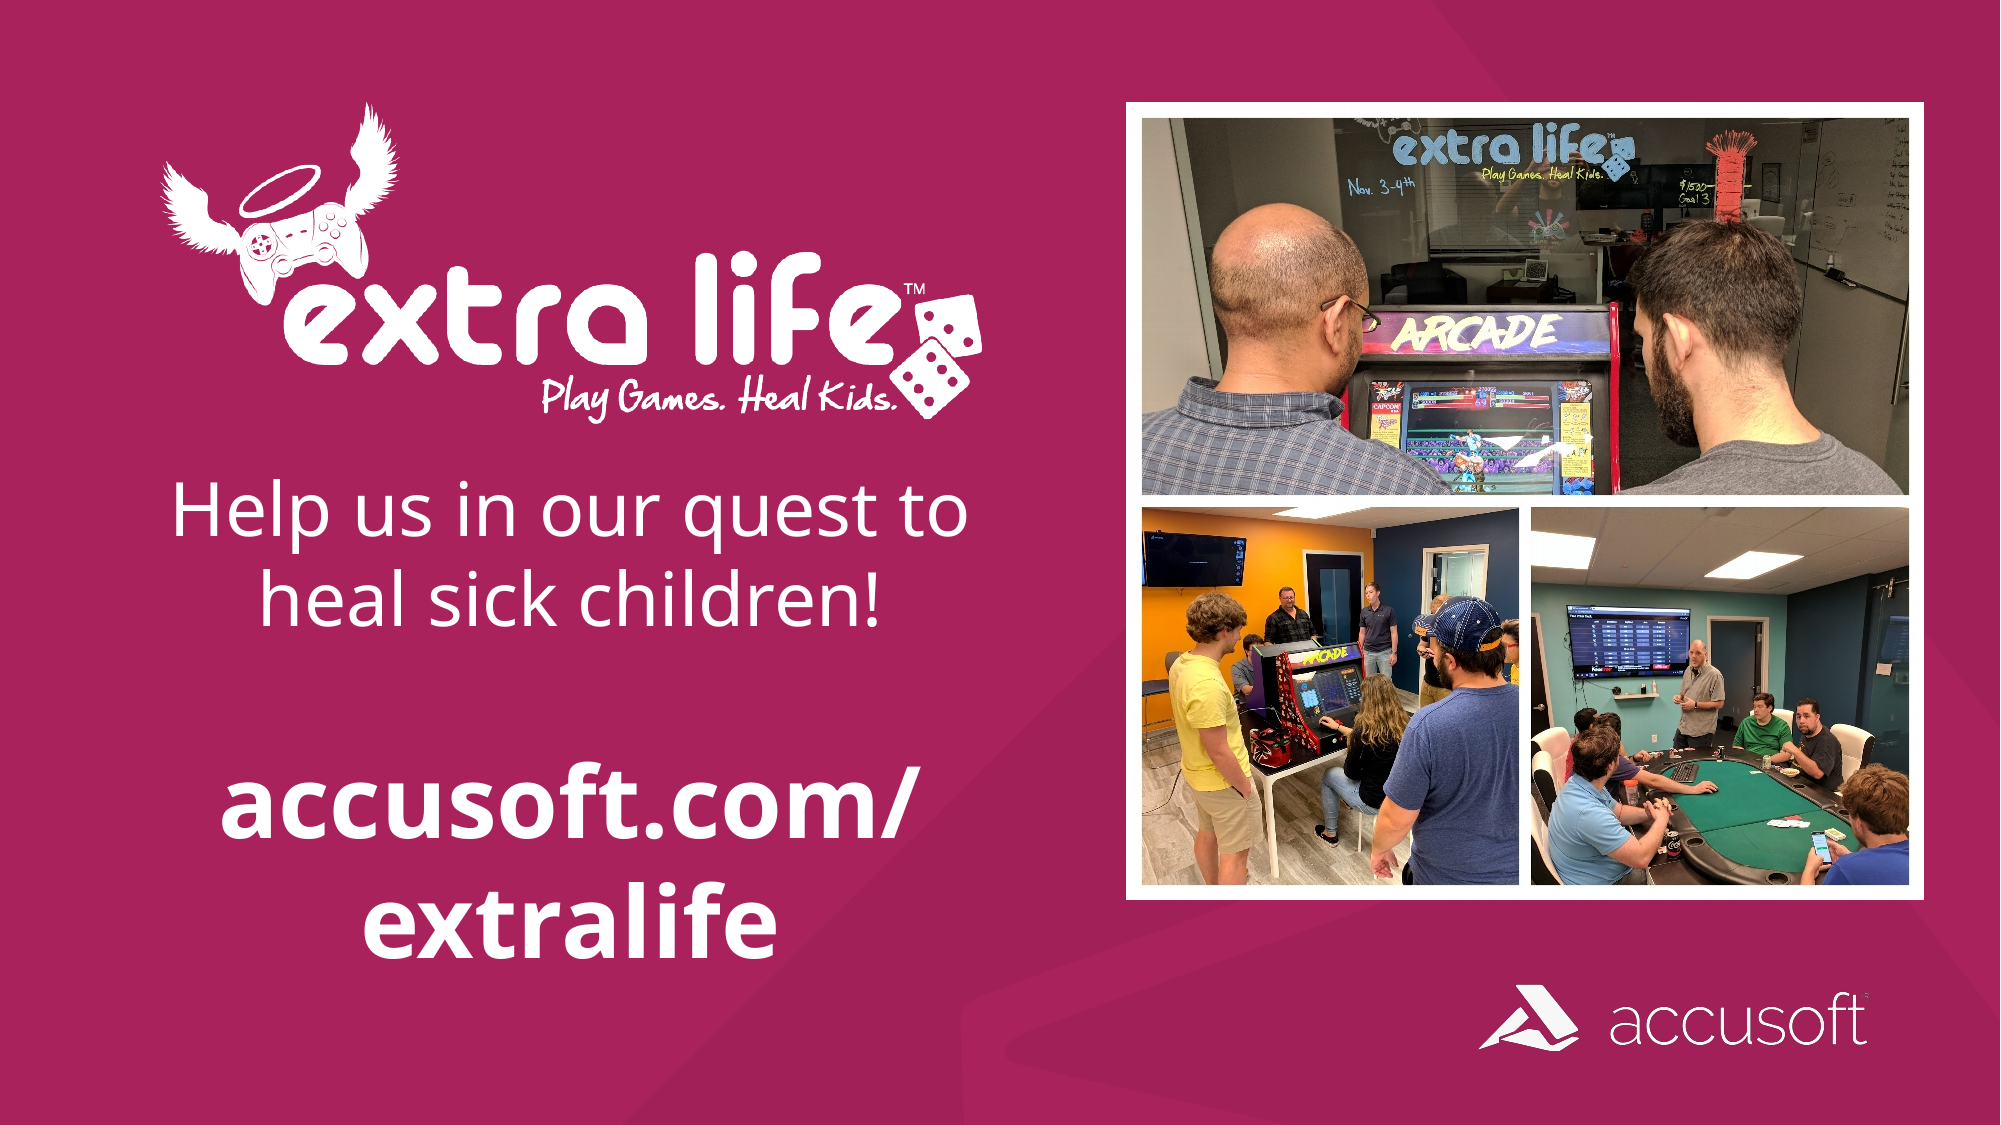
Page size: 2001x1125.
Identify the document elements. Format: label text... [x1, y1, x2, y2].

picture [159, 102, 982, 424]
text_box Help us in our quest to heal sick children! [106, 446, 1035, 679]
picture [1125, 102, 1924, 901]
picture [1478, 984, 1870, 1051]
text_box accusoft.com/extralife [55, 724, 1086, 863]
